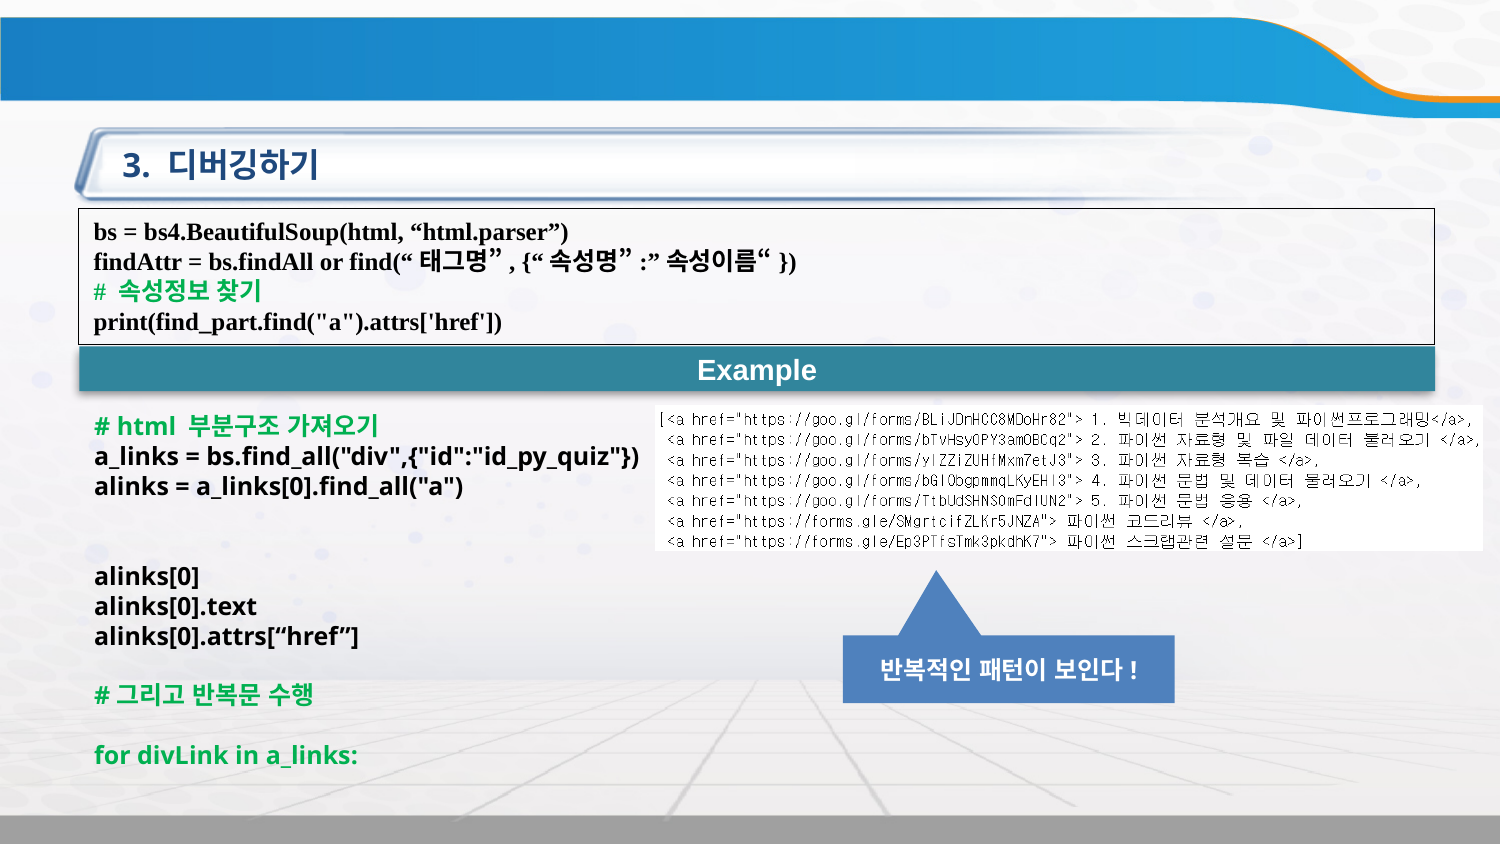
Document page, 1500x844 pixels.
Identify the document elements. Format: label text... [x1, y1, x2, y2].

text_box 반복적인 패턴이 보인다! [842, 570, 1175, 704]
picture [0, 0, 1500, 844]
text_box bs = bs4.BeautifulSoup(html, “html.parser”) findAttr = bs.findAll or find(“태그명”, {“속성명”:”속성이름“}) # 속성정보 찾기 print(find_part.find("a").attrs['href']) [78, 208, 1435, 344]
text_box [74, 126, 1289, 208]
text_box 1. BeautifulSoup 활용 데이터 스크랩 [29, 0, 1175, 103]
text_box # html 부분구조 가져오기 a_links = bs.find_all("div",{"id":"id_py_quiz"}) alinks = a_links[0].find_all("a") alinks[0] alinks[0].text alinks[0].attrs[“href”] #그리고 반복문 수행 for divLink in a_links: [79, 403, 774, 807]
text_box Example [77, 344, 1437, 393]
